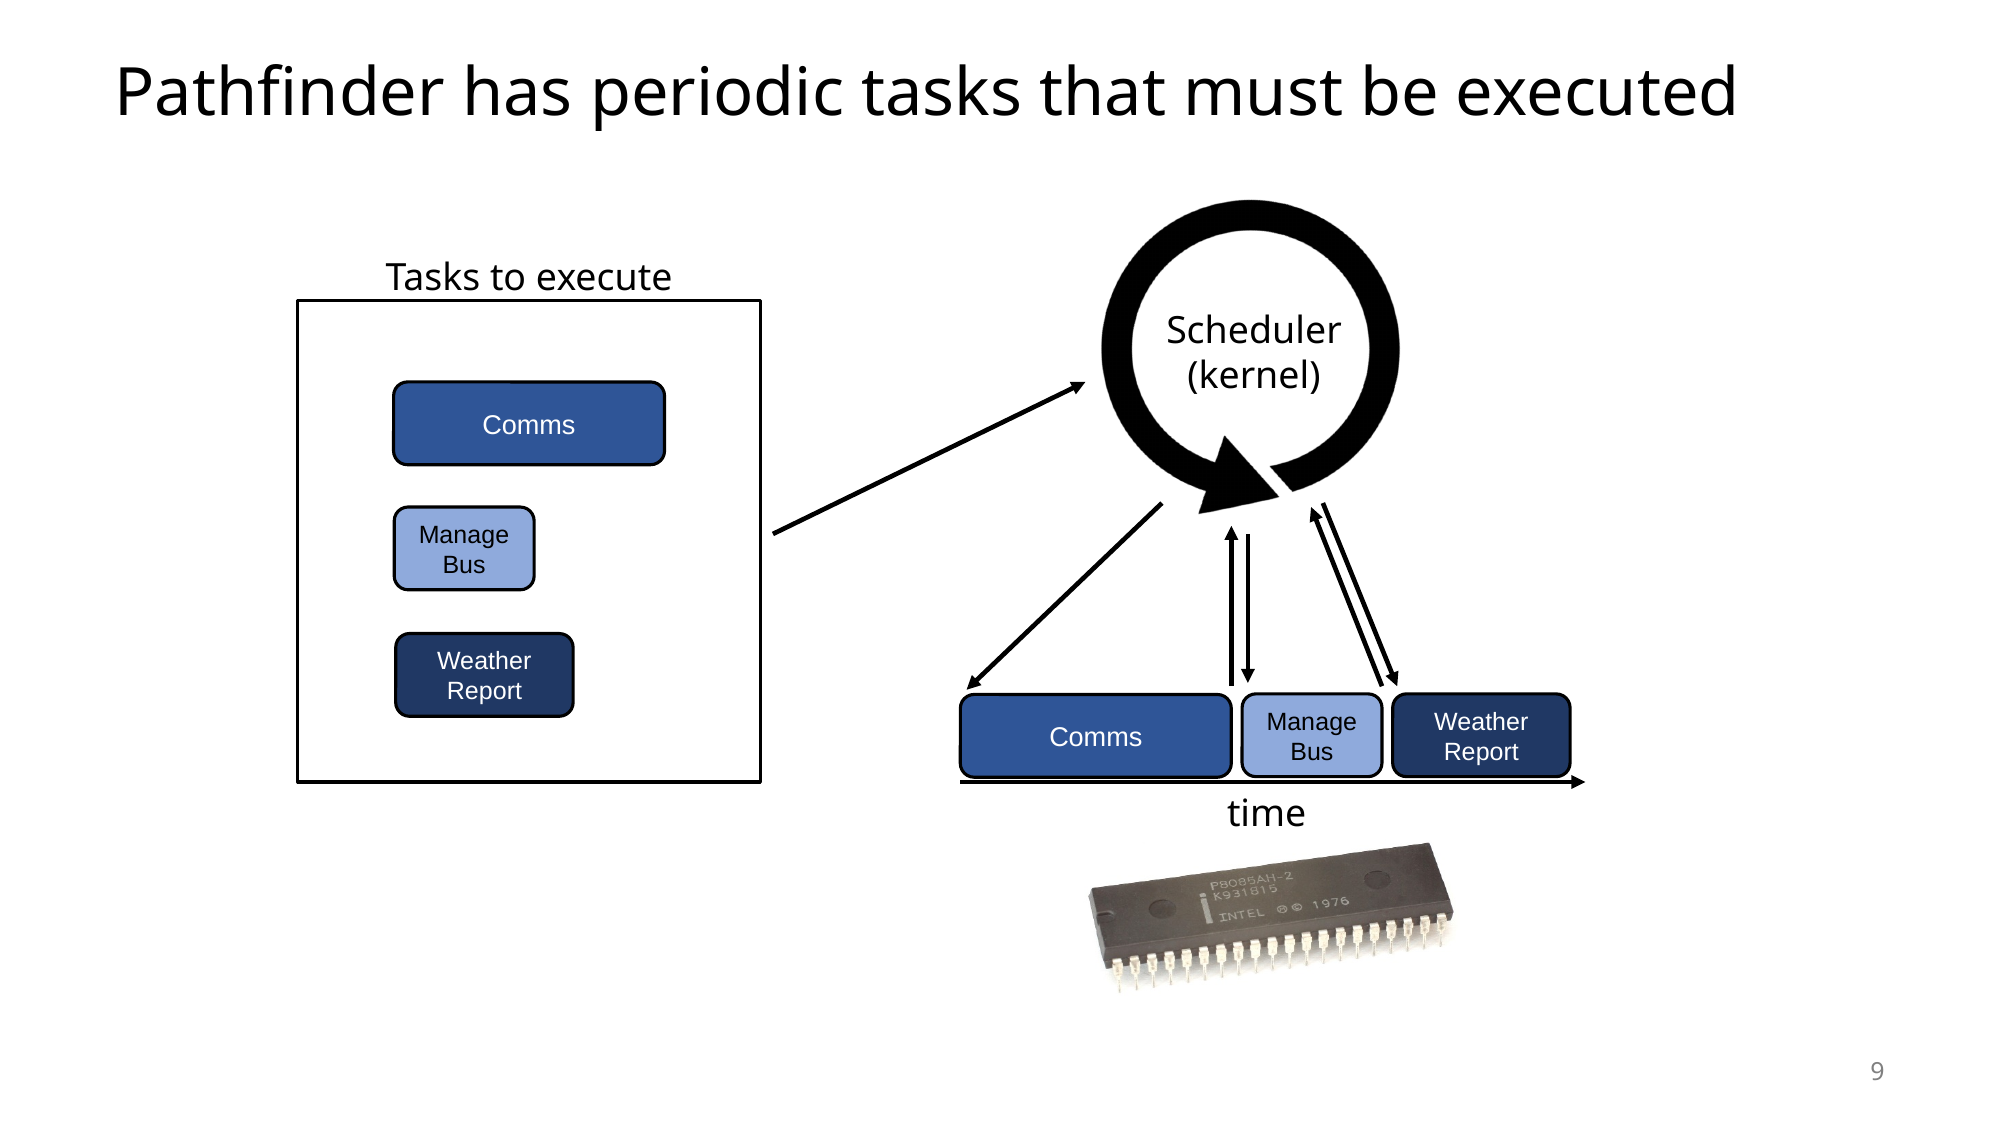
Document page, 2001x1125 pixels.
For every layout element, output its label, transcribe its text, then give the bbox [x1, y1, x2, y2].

slide_number 9 [1749, 1042, 1900, 1103]
text_box [297, 300, 761, 782]
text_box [1311, 507, 1322, 687]
text_box Tasks to execute [360, 245, 698, 305]
text_box Weather Report [395, 633, 574, 717]
text_box time [1212, 783, 1322, 820]
title Pathfinder has periodic tasks that must be executed [99, 37, 1900, 150]
picture [1062, 820, 1483, 1013]
text_box Weather Report [1392, 693, 1571, 777]
text_box Manage Bus [1242, 693, 1383, 777]
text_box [772, 381, 1086, 534]
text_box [1322, 502, 1398, 687]
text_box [966, 502, 1162, 690]
text_box Comms [960, 694, 1232, 778]
text_box Manage Bus [394, 506, 535, 590]
picture [1051, 131, 1461, 577]
text_box Comms [393, 381, 665, 465]
